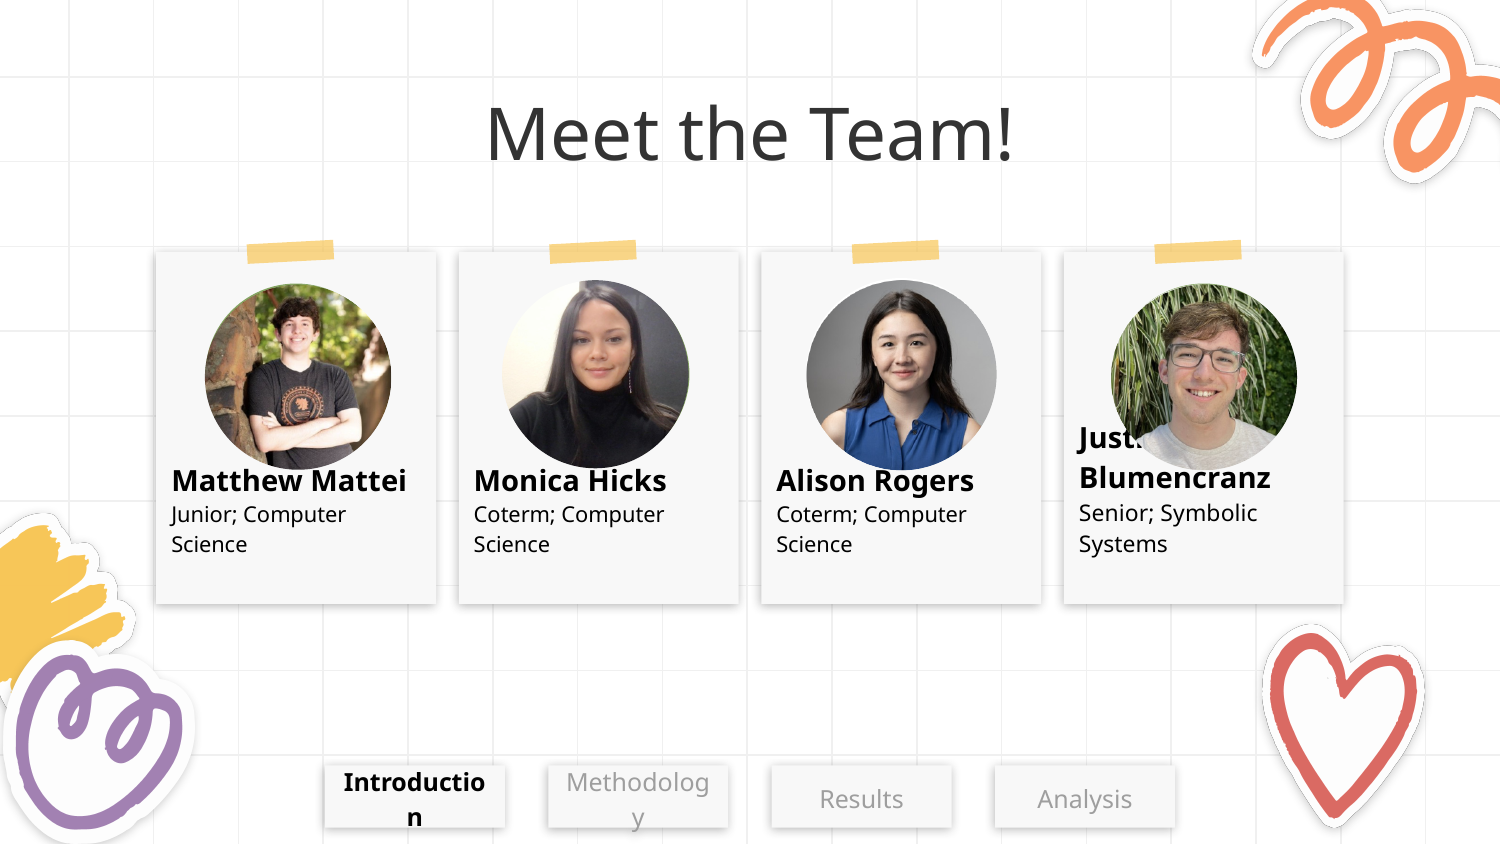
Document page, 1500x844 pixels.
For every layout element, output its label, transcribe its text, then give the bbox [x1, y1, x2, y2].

text_box Justin Blumencranz Senior; Symbolic Systems [1063, 251, 1344, 604]
text_box Matthew Mattei Junior; Computer Science [156, 251, 437, 604]
picture [1252, 0, 1500, 186]
picture [805, 277, 997, 471]
picture [501, 279, 689, 469]
title Meet the Team! [118, 72, 1382, 167]
picture [0, 513, 195, 844]
text_box Alison Rogers Coterm; Computer Science [761, 251, 1042, 604]
text_box [851, 239, 940, 264]
text_box [549, 239, 637, 264]
picture [204, 284, 392, 470]
picture [1110, 284, 1298, 471]
text_box Analysis [995, 765, 1176, 828]
text_box Methodology [548, 765, 729, 828]
text_box [246, 239, 335, 264]
text_box [1154, 239, 1242, 264]
text_box Monica Hicks Coterm; Computer Science [458, 251, 739, 604]
text_box Results [771, 765, 952, 828]
text_box Introduction [324, 765, 505, 828]
picture [1261, 624, 1426, 828]
